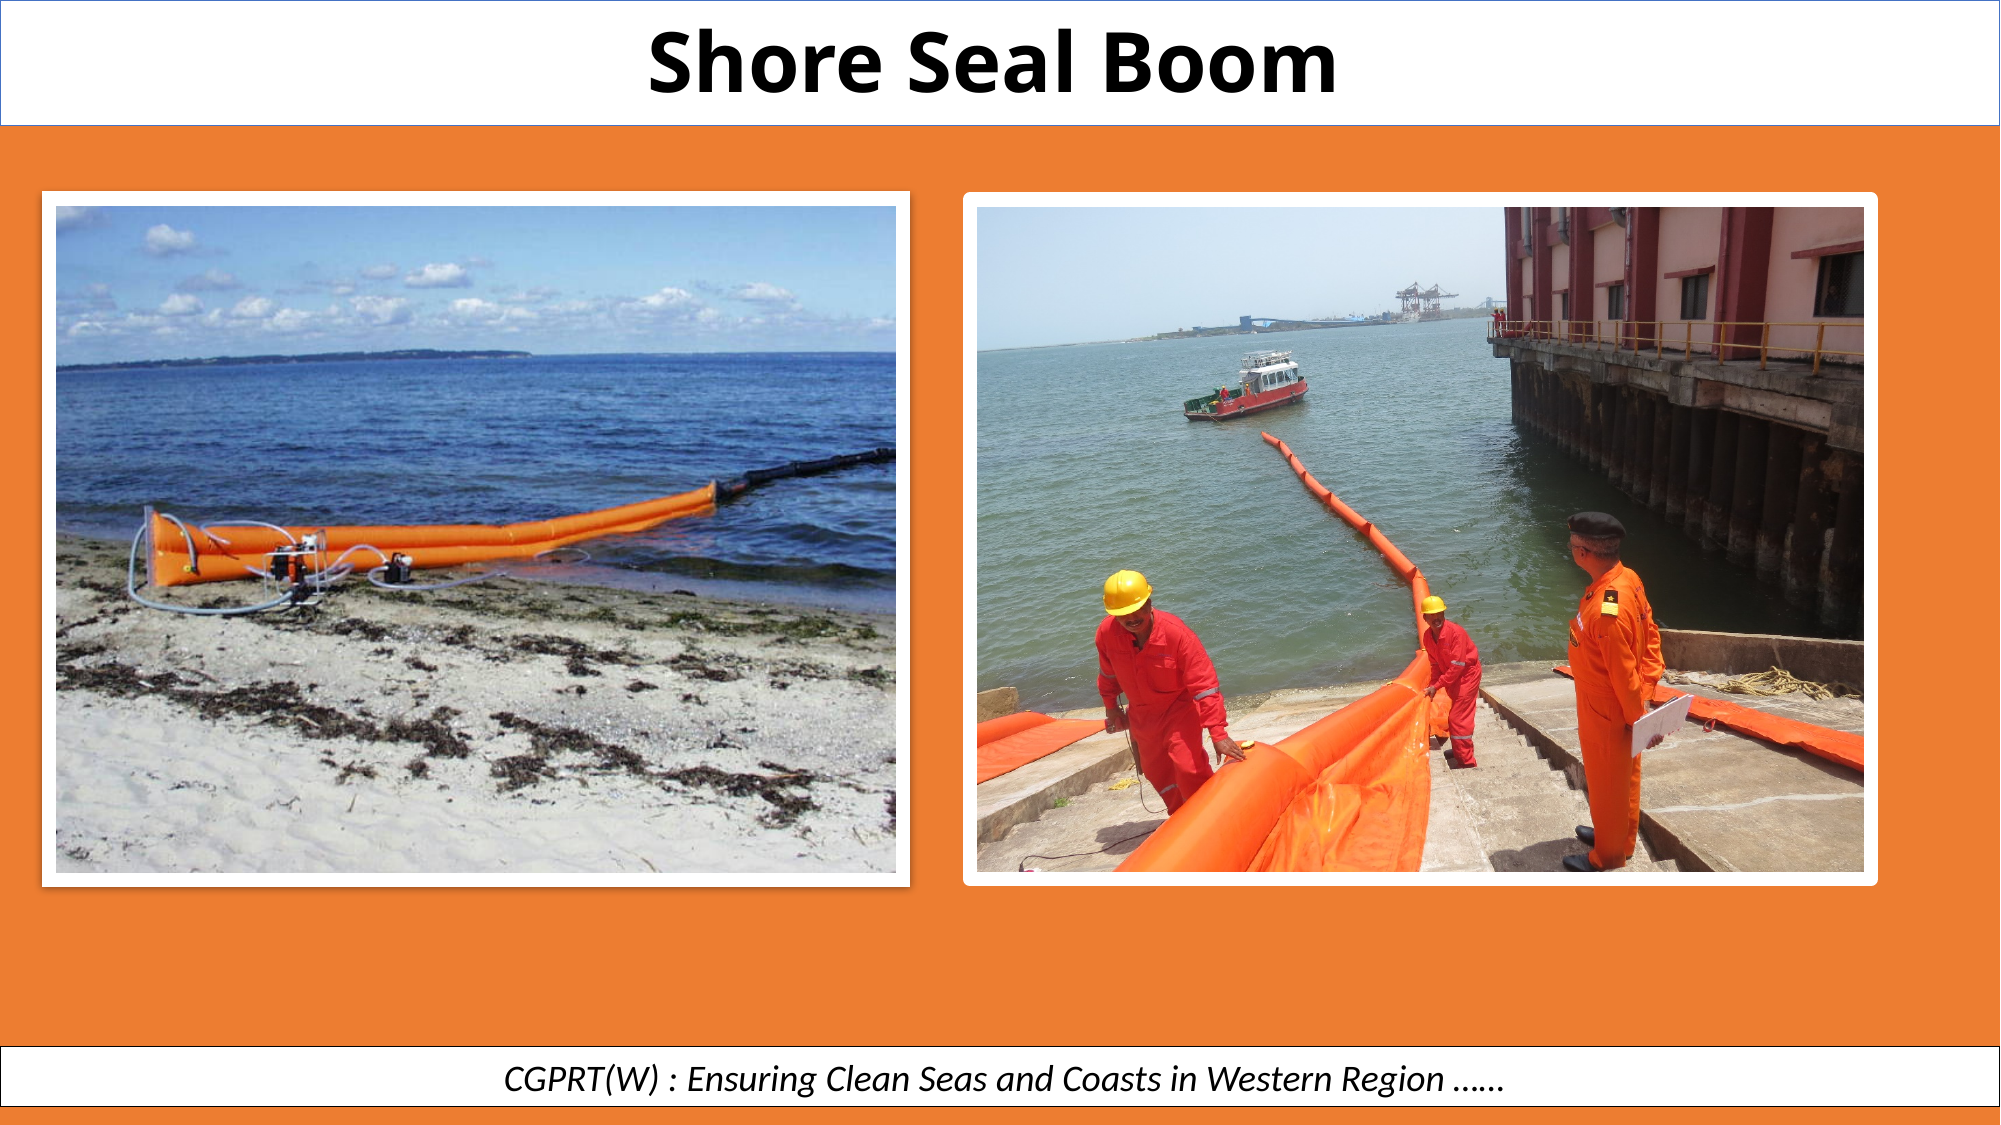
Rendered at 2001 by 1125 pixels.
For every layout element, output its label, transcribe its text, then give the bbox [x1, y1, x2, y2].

picture [977, 206, 1864, 872]
text_box Shore Seal Boom [74, 13, 1914, 114]
picture [56, 205, 896, 873]
text_box CGPRT(W) : Ensuring Clean Seas and Coasts in Western Region …… [0, 1046, 2000, 1107]
text_box [0, 0, 2000, 126]
